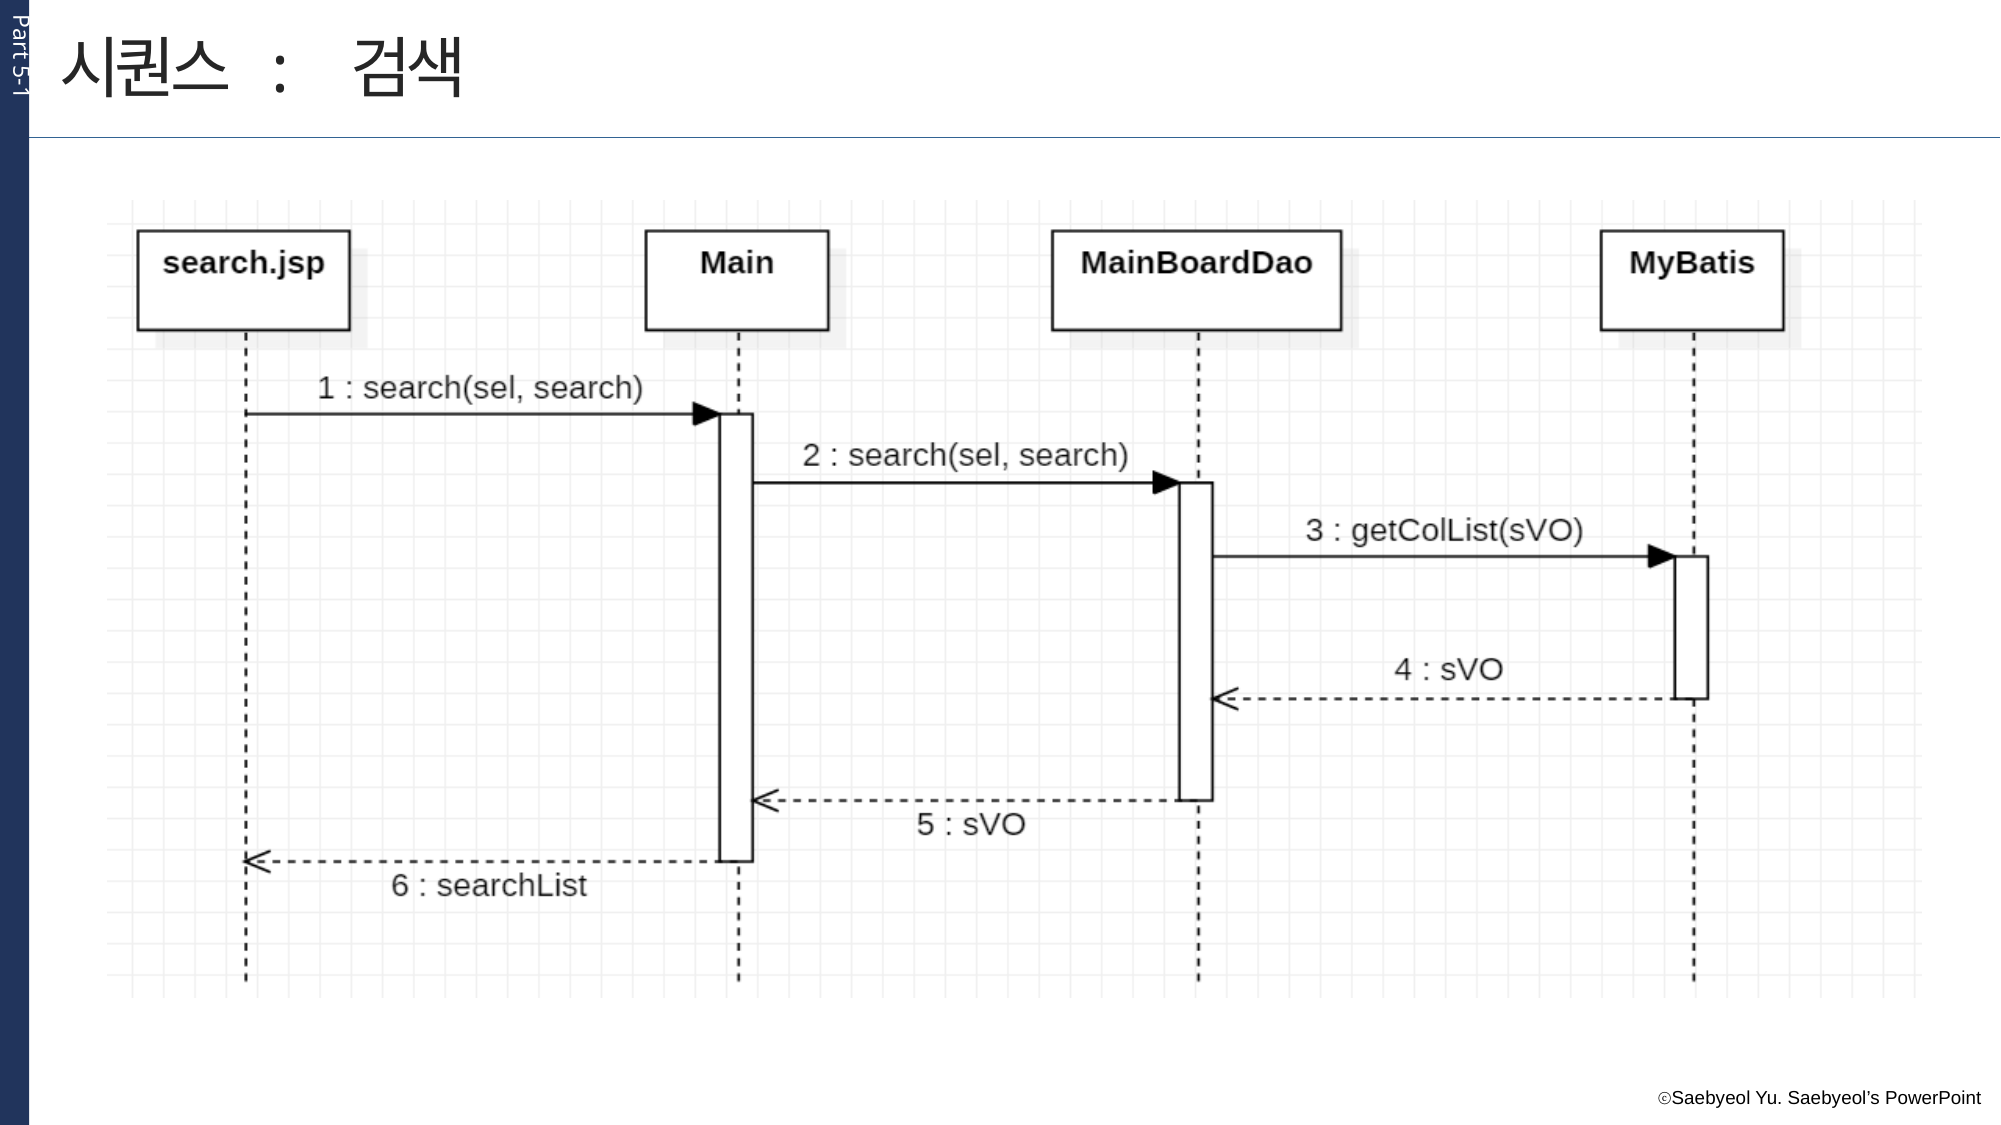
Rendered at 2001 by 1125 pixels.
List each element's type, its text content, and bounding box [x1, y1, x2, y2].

text_box [0, 304, 30, 1125]
picture [107, 200, 1922, 998]
text_box Part 5-1 [0, 0, 44, 304]
text_box 시퀀스 : 검색 [45, 18, 482, 113]
